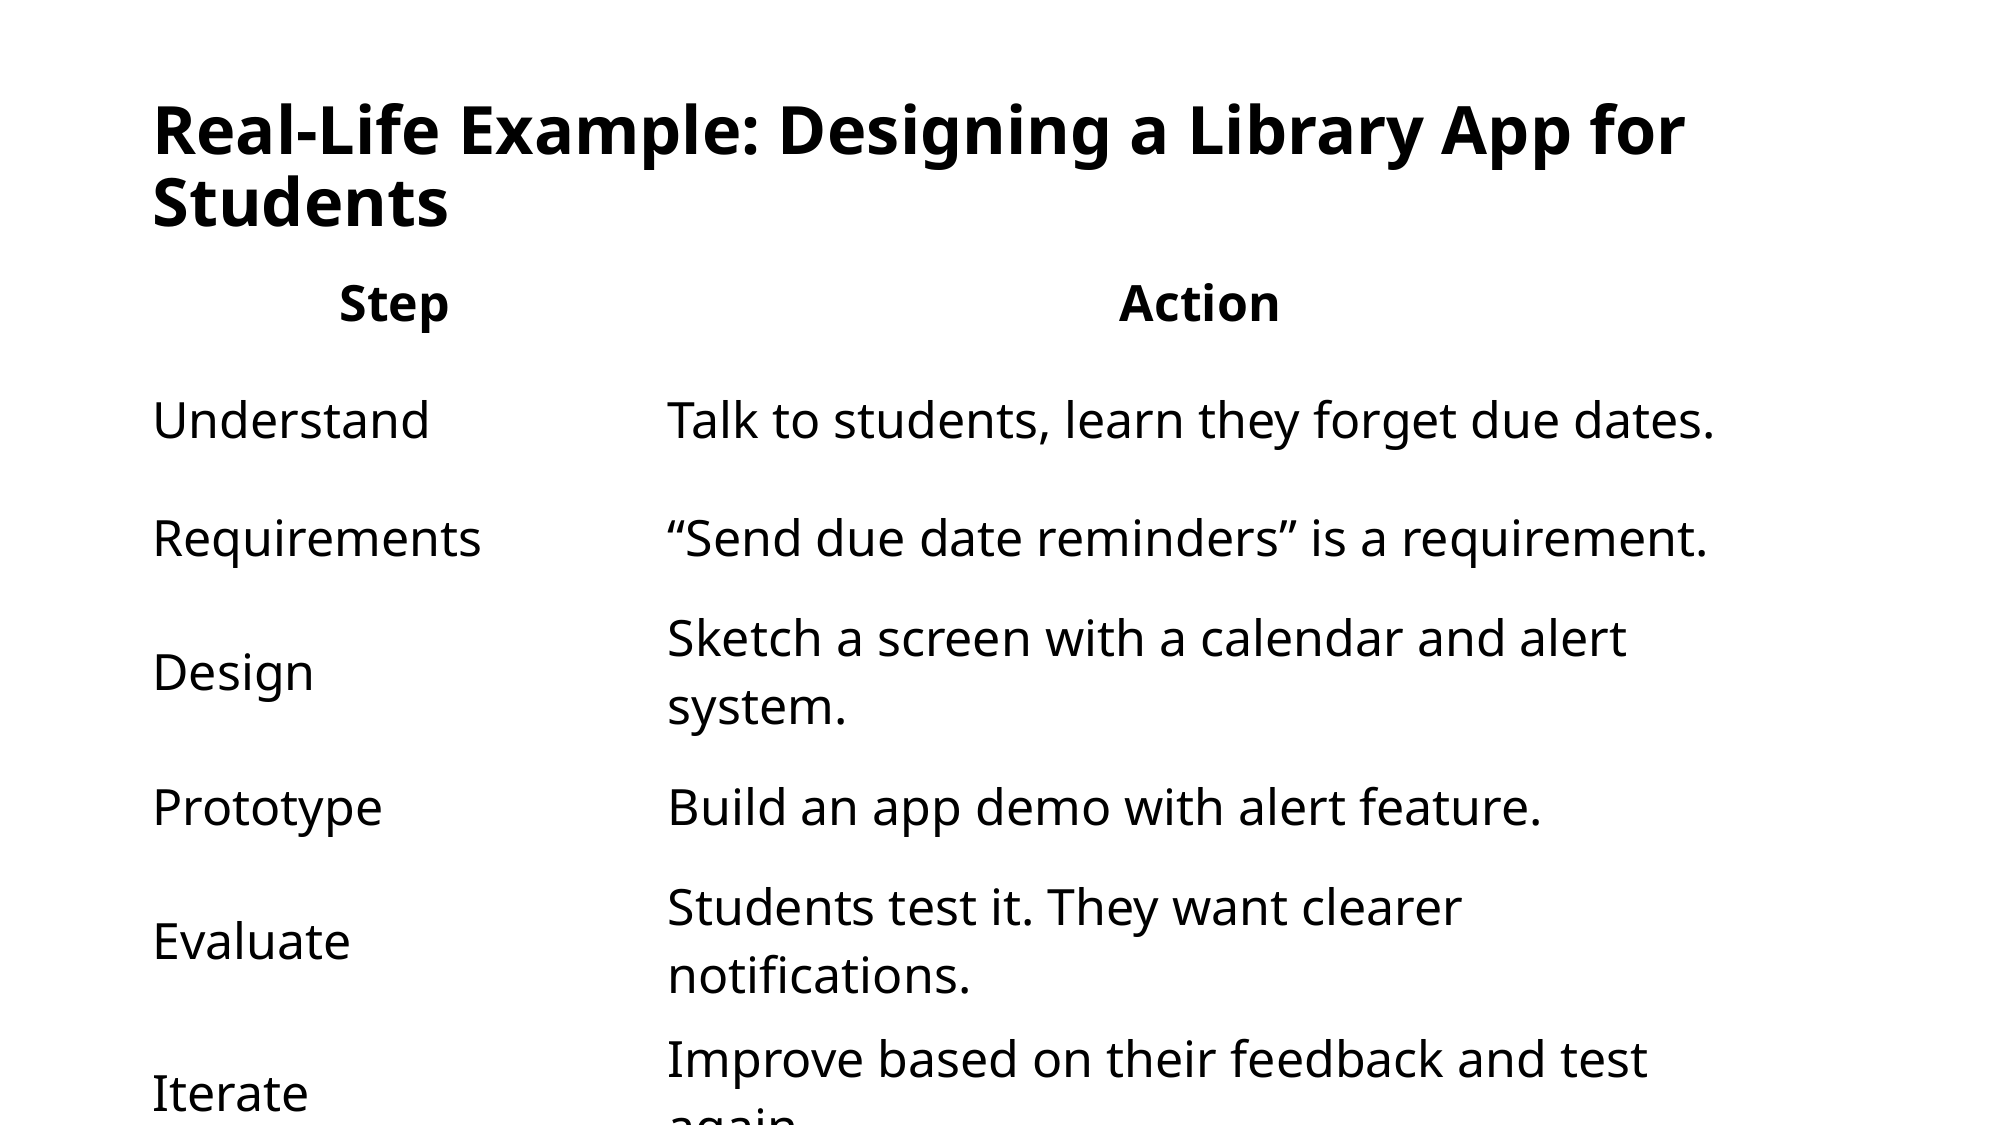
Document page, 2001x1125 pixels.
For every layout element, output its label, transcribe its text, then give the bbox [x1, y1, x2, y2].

table_cell Talk to students, learn they forget due dates. [653, 361, 1748, 478]
table_cell “Send due date reminders” is a requirement. [653, 478, 1748, 595]
table_cell Build an app demo with alert feature. [653, 747, 1748, 864]
table_cell Prototype [137, 747, 653, 864]
table_cell Evaluate [137, 864, 653, 1016]
title Real-Life Example: Designing a Library App for Students [137, 59, 1863, 278]
table_cell Design [137, 595, 653, 747]
table_cell Requirements [137, 478, 653, 595]
table_cell Improve based on their feedback and test again. [653, 1016, 1748, 1125]
table_header Action [653, 243, 1748, 361]
table_header Step [137, 243, 653, 361]
table_cell Understand [137, 361, 653, 478]
table_cell Students test it. They want clearer notifications. [653, 864, 1748, 1016]
table_cell Iterate [137, 1016, 653, 1125]
table_cell Sketch a screen with a calendar and alert system. [653, 595, 1748, 747]
